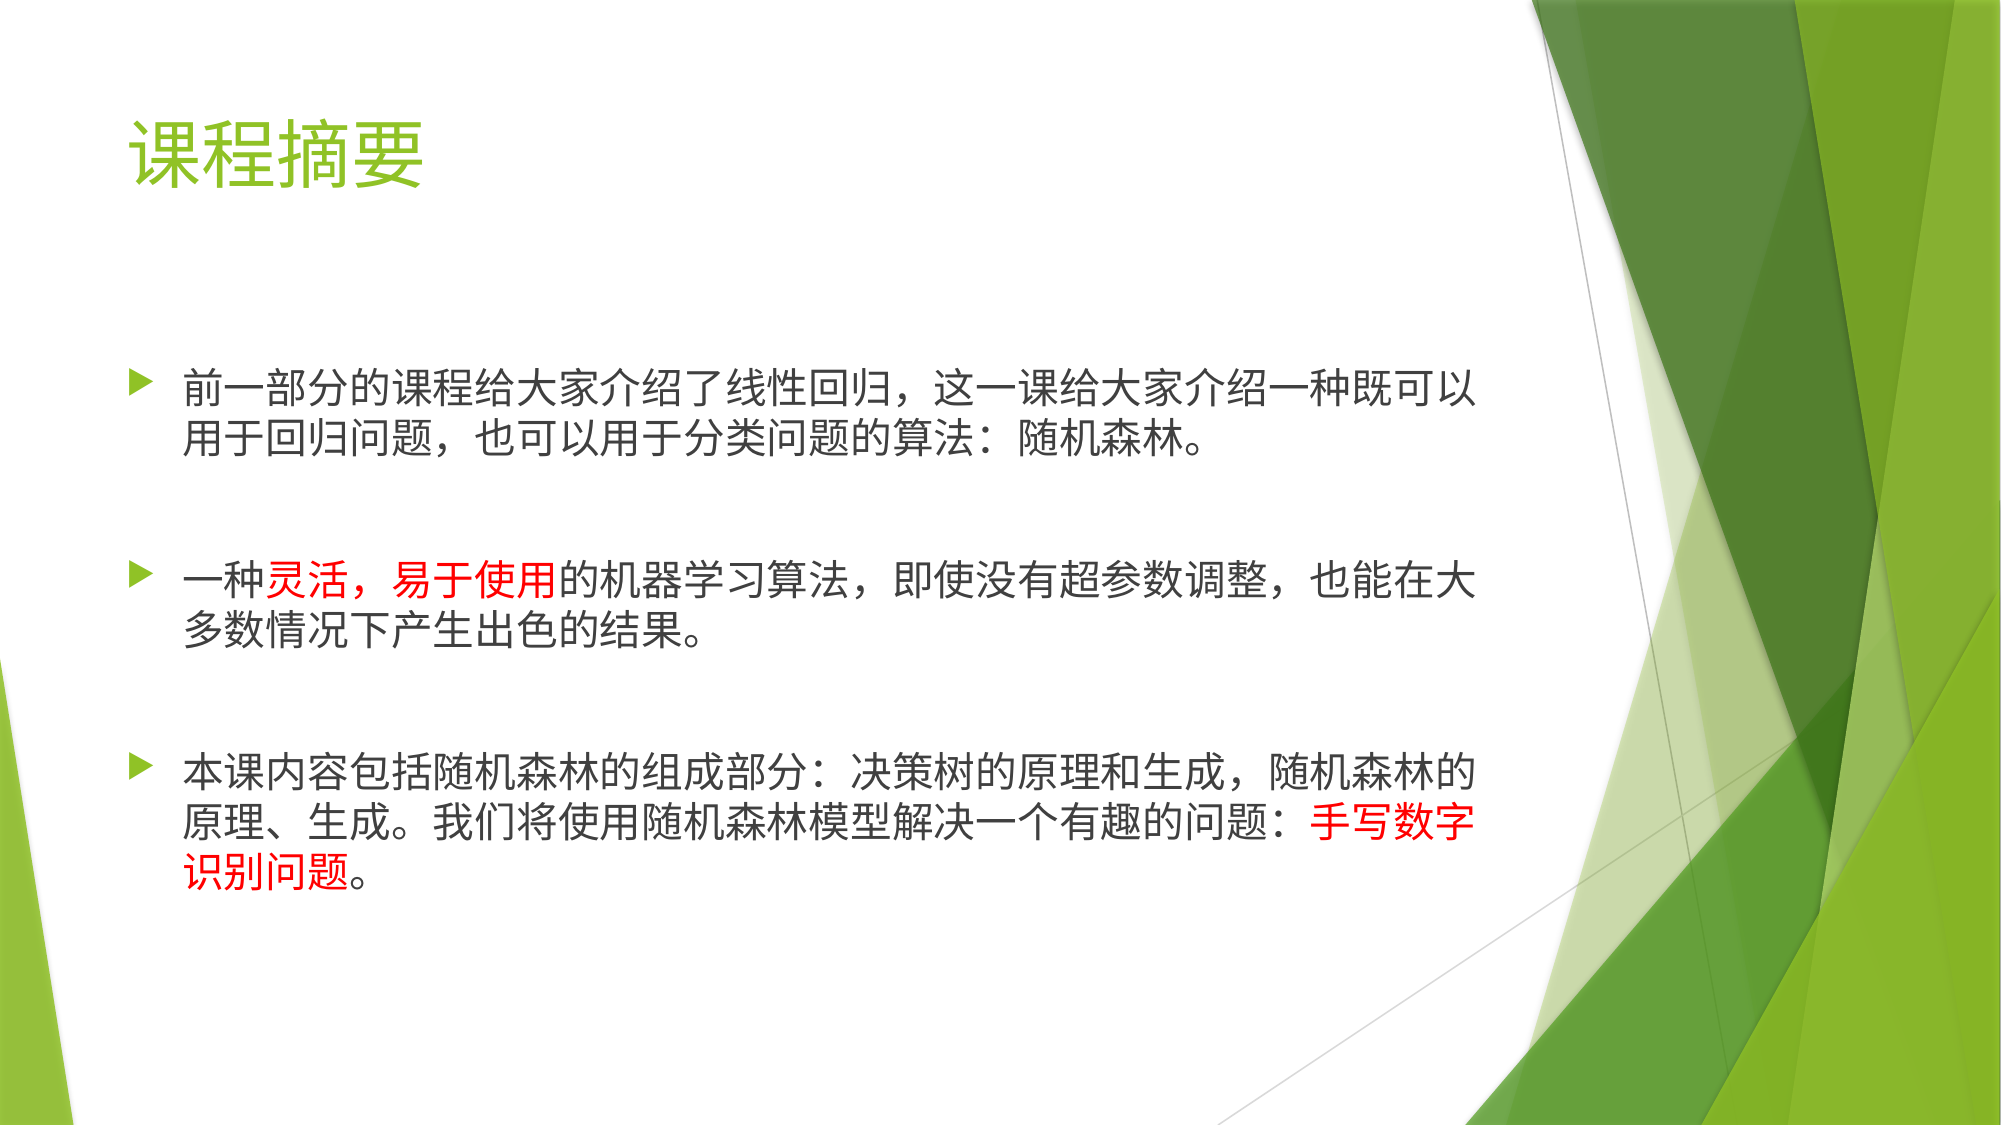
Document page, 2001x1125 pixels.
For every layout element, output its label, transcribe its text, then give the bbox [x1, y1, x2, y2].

title 课程摘要 [111, 99, 1522, 317]
list 前一部分的课程给大家介绍了线性回归，这一课给大家介绍一种既可以用于回归问题，也可以用于分类问题的算法：随机森林。 一种灵活，易于使用的机器学习算法，即使没有超参数调整，也能在大多数情况下产生出色的结果。 本课内容包括随机森林的组成部分：决策树的原理和生成，随机森林的原理、生成。我们将使用随机森林模型解决一个有趣的问题：手写数字识别问题。 [111, 354, 1522, 992]
